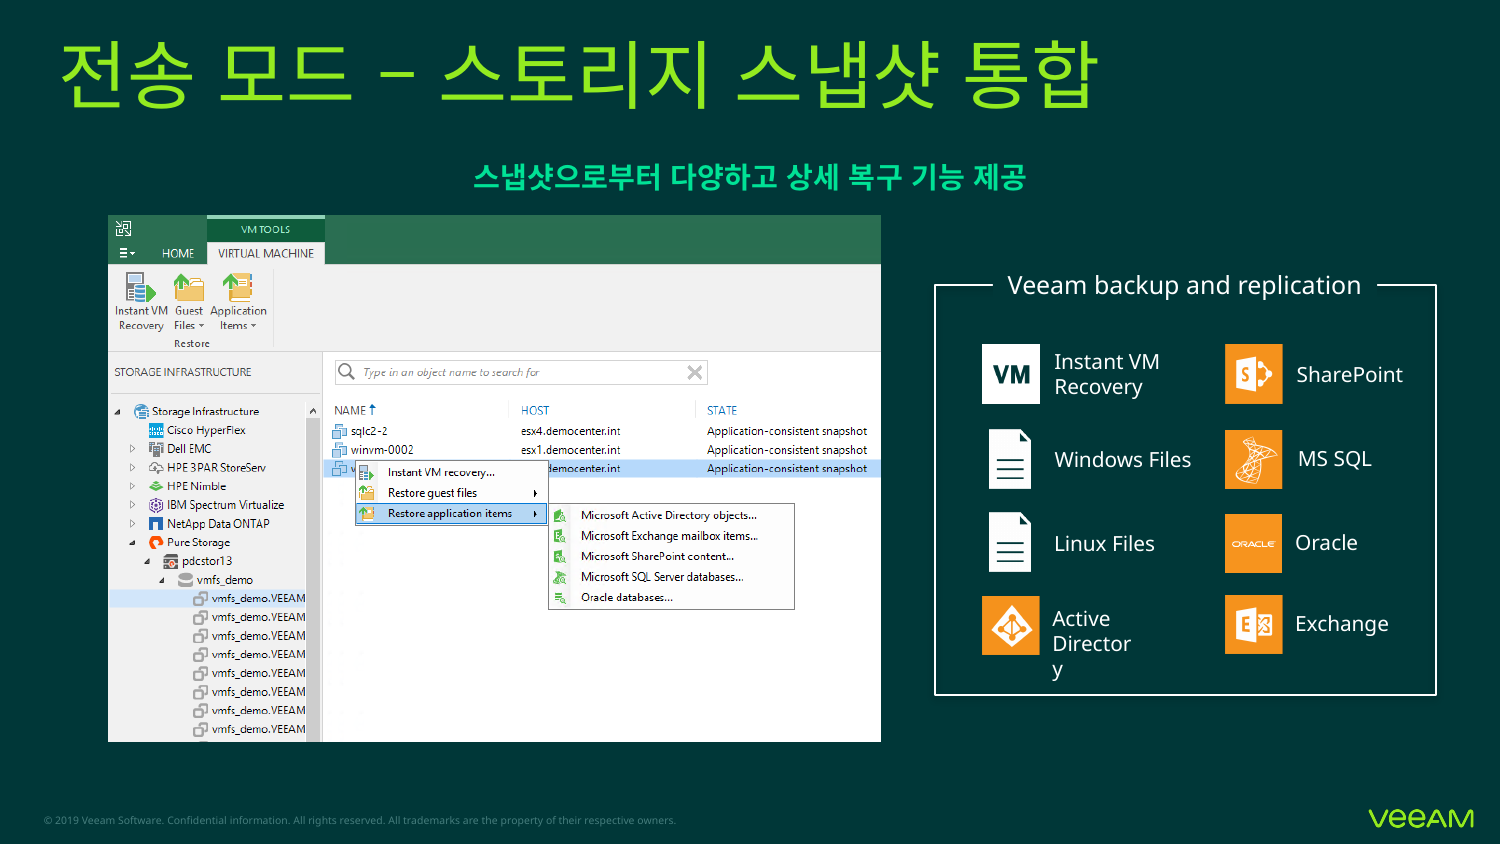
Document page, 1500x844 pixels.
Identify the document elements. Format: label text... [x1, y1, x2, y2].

picture [107, 215, 881, 742]
picture [1368, 809, 1474, 828]
text_box 스냅샷으로부터 다양하고 상세 복구 기능 제공 [75, 140, 1426, 213]
title 전송 모드 – 스토리지 스냅샷 통합 [59, 28, 1432, 170]
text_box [934, 261, 1437, 696]
